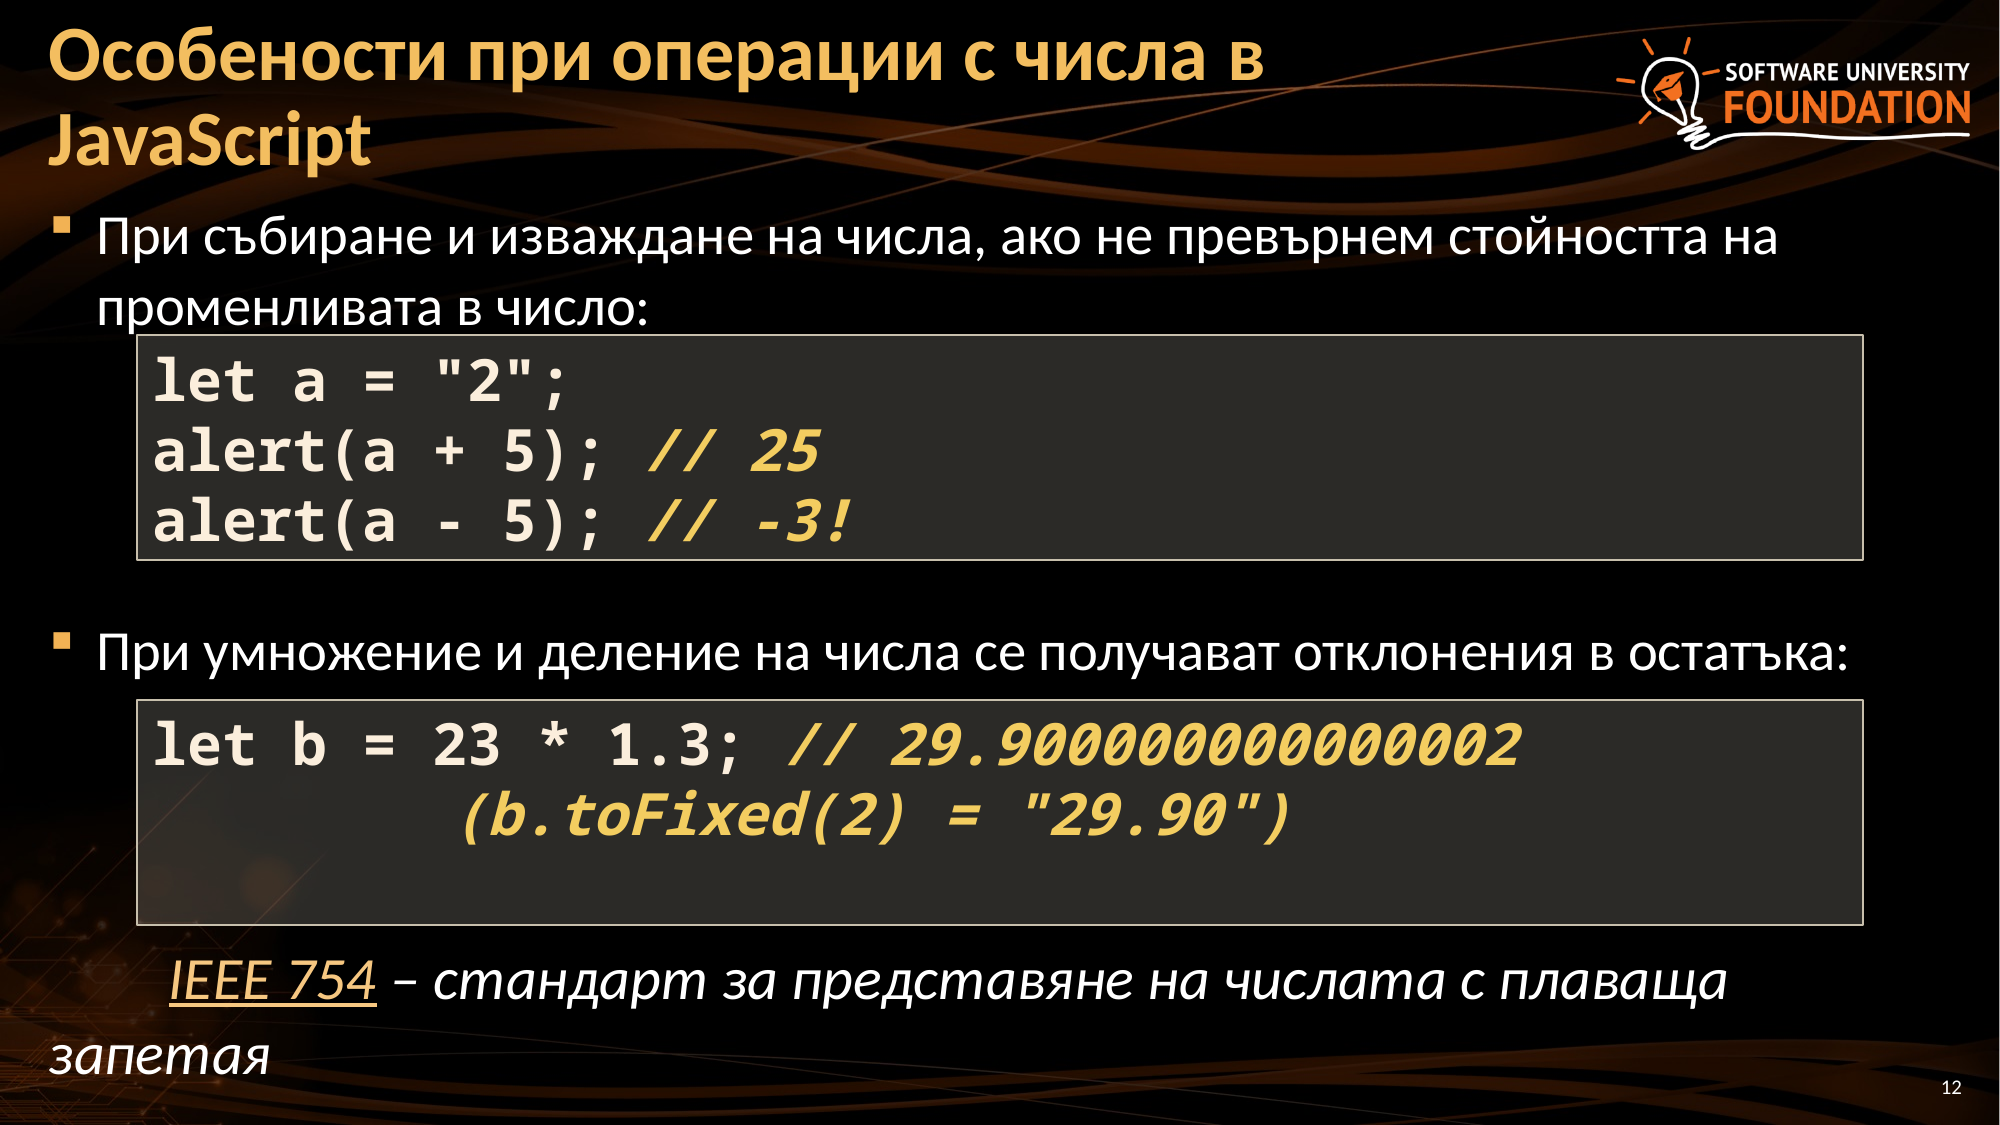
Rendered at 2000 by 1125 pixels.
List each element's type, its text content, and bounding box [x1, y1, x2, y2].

list При събиране и изваждане на числа, ако не превърнем стойността на променливата в число: При умножение и деление на числа се получават отклонения в остатъка: IEEE 754 – стандарт за представяне на числата с плаваща запетая [31, 188, 1968, 1103]
text_box let a = "2"; alert(a + 5); // 25 alert(a - 5); // -3! [137, 335, 1863, 560]
text_box let b = 23 * 1.3; // 29.900000000000002 (b.toFixed(2) = "29.90") [137, 699, 1863, 925]
picture [0, 0, 2000, 1125]
title Особености при операции с числа в JavaScript [30, 6, 1602, 189]
